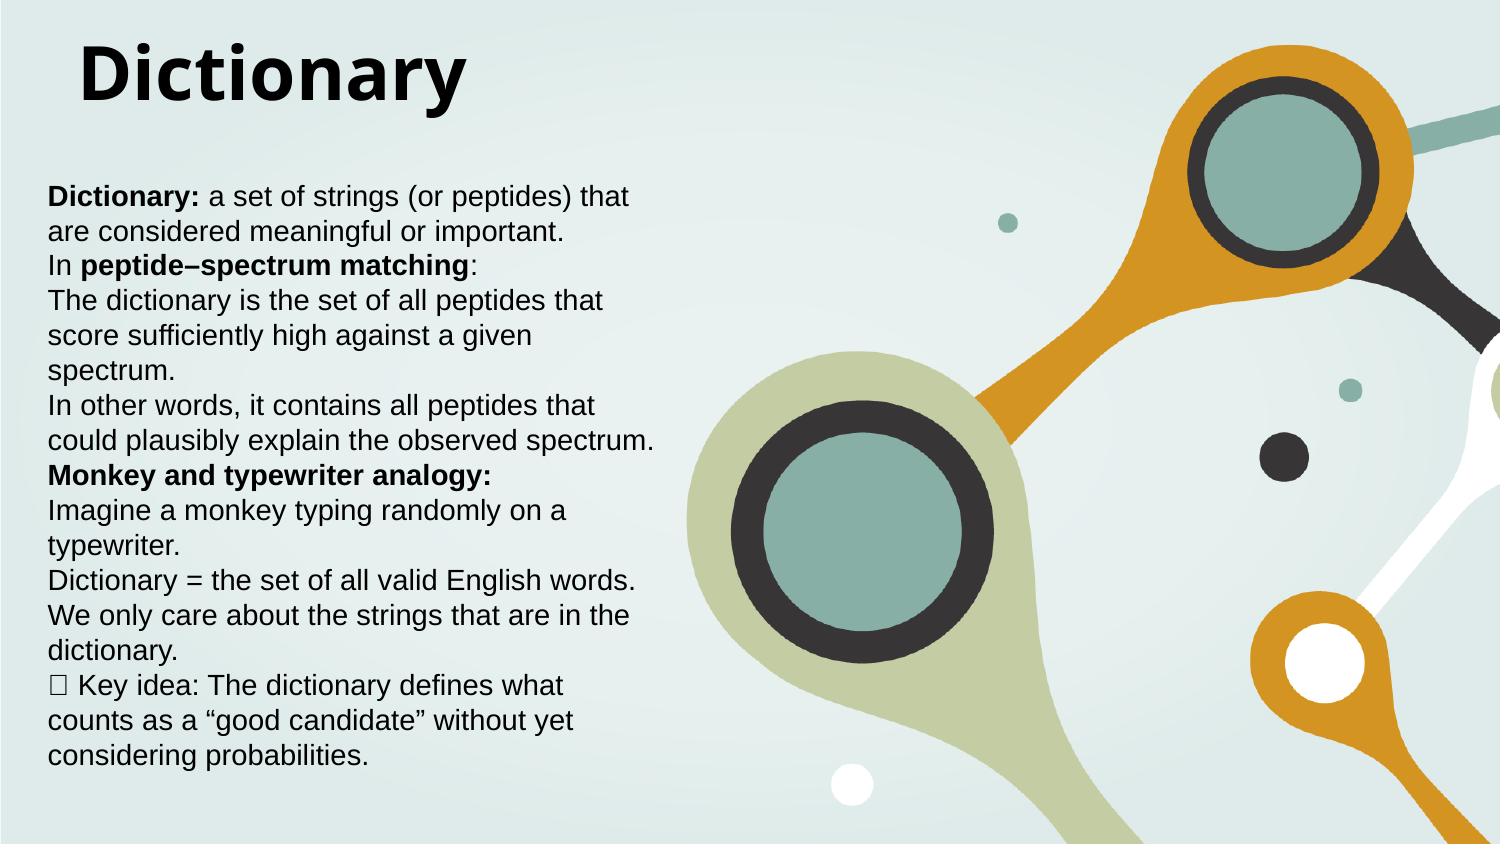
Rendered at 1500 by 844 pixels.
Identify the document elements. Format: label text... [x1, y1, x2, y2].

picture [0, 0, 1500, 844]
text_box Dictionary [0, 18, 546, 124]
text_box Dictionary: a set of strings (or peptides) that are considered meaningful or important. In peptide–spectrum matching: The dictionary is the set of all peptides that score sufficiently high against a given spectrum. In other words, it contains all peptides that could plausibly explain the observed spectrum. Monkey and typewriter analogy: Imagine a monkey typing randomly on a typewriter. Dictionary = the set of all valid English words. We only care about the strings that are in the dictionary. 📌 Key idea: The dictionary defines what counts as a “good candidate” without yet considering probabilities. [32, 169, 674, 814]
